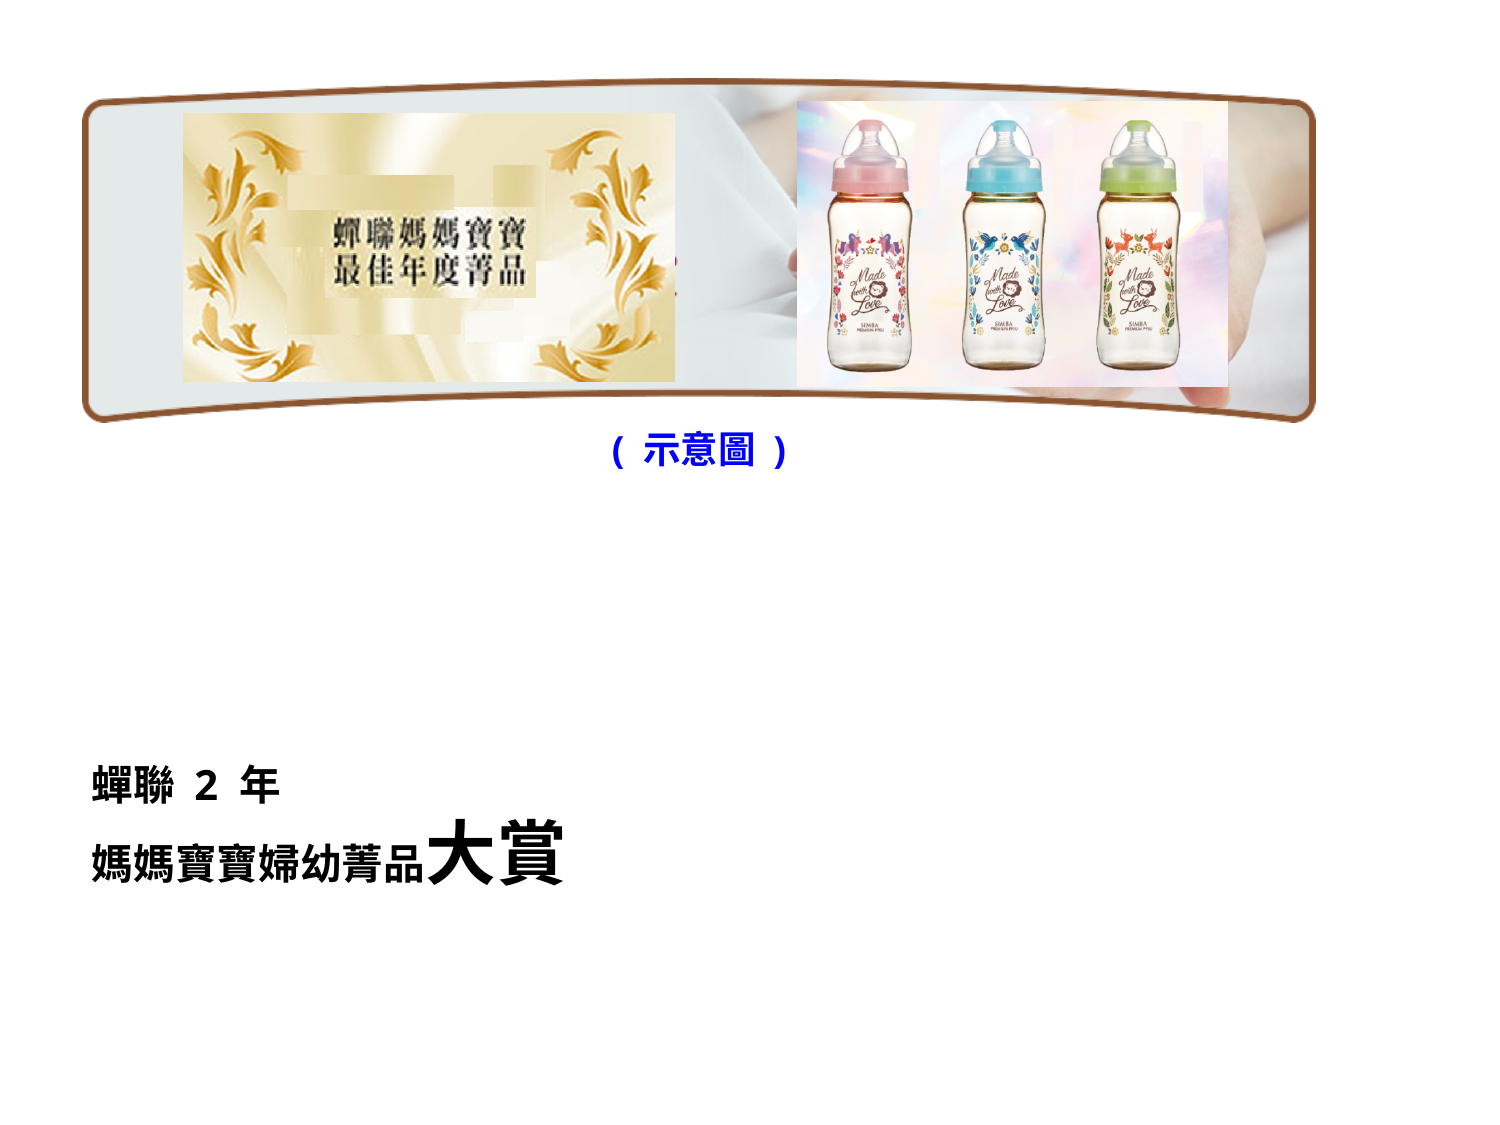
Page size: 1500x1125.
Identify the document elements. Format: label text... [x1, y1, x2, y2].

text_box 蟬聯 2 年 媽媽寶寶婦幼菁品大賞 [76, 751, 585, 902]
picture [82, 77, 1317, 423]
text_box ( 示意圖 ) [586, 432, 812, 479]
